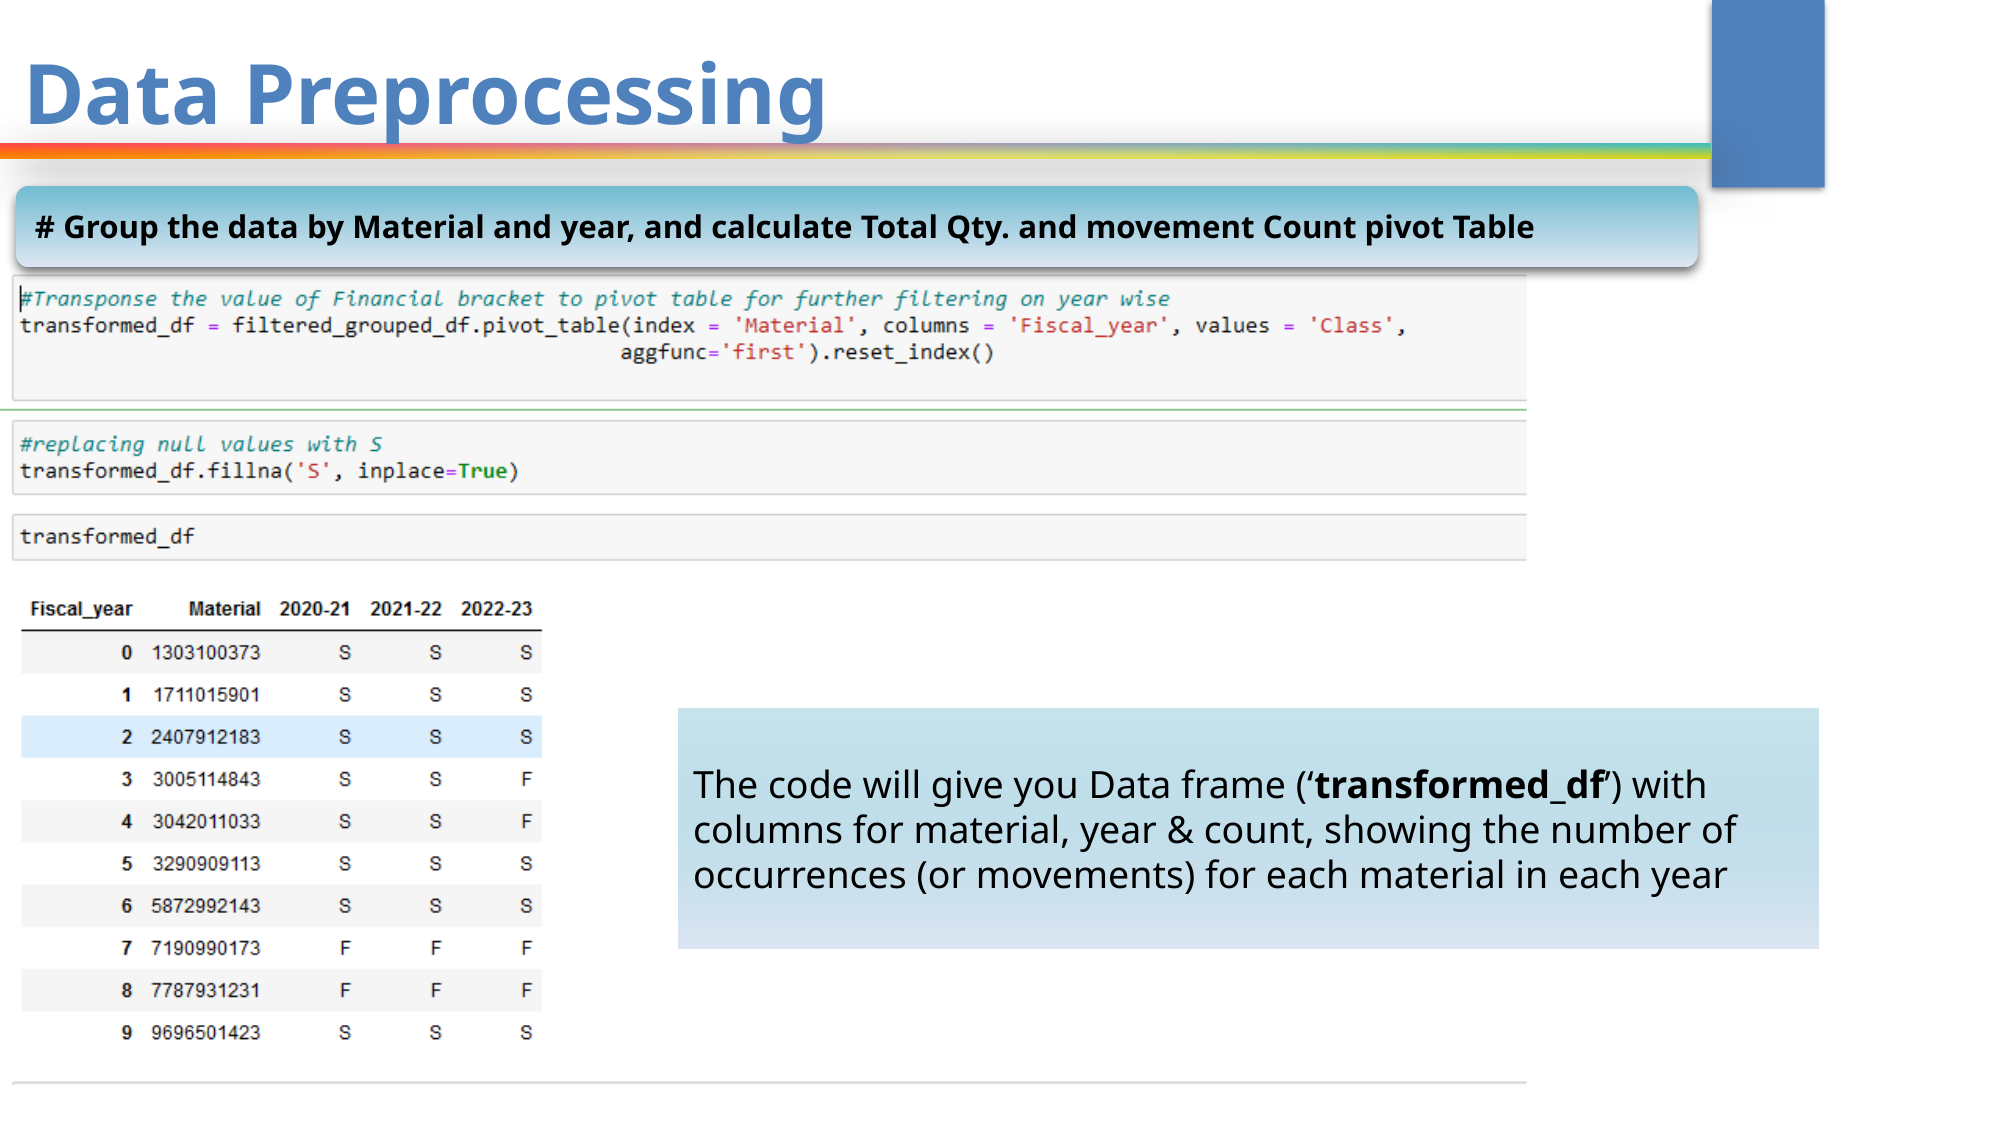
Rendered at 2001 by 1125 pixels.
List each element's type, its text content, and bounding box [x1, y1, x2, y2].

text_box Data Preprocessing [8, 34, 845, 141]
picture [0, 143, 1712, 160]
text_box # Group the data by Material and year, and calculate Total Qty. and movement Count pivot Table [16, 185, 1698, 268]
text_box The code will give you Data frame (‘transformed_df’) with columns for material, year & count, showing the number of occurrences (or movements) for each material in each year [1529, 707, 1820, 950]
picture [0, 266, 1527, 1085]
